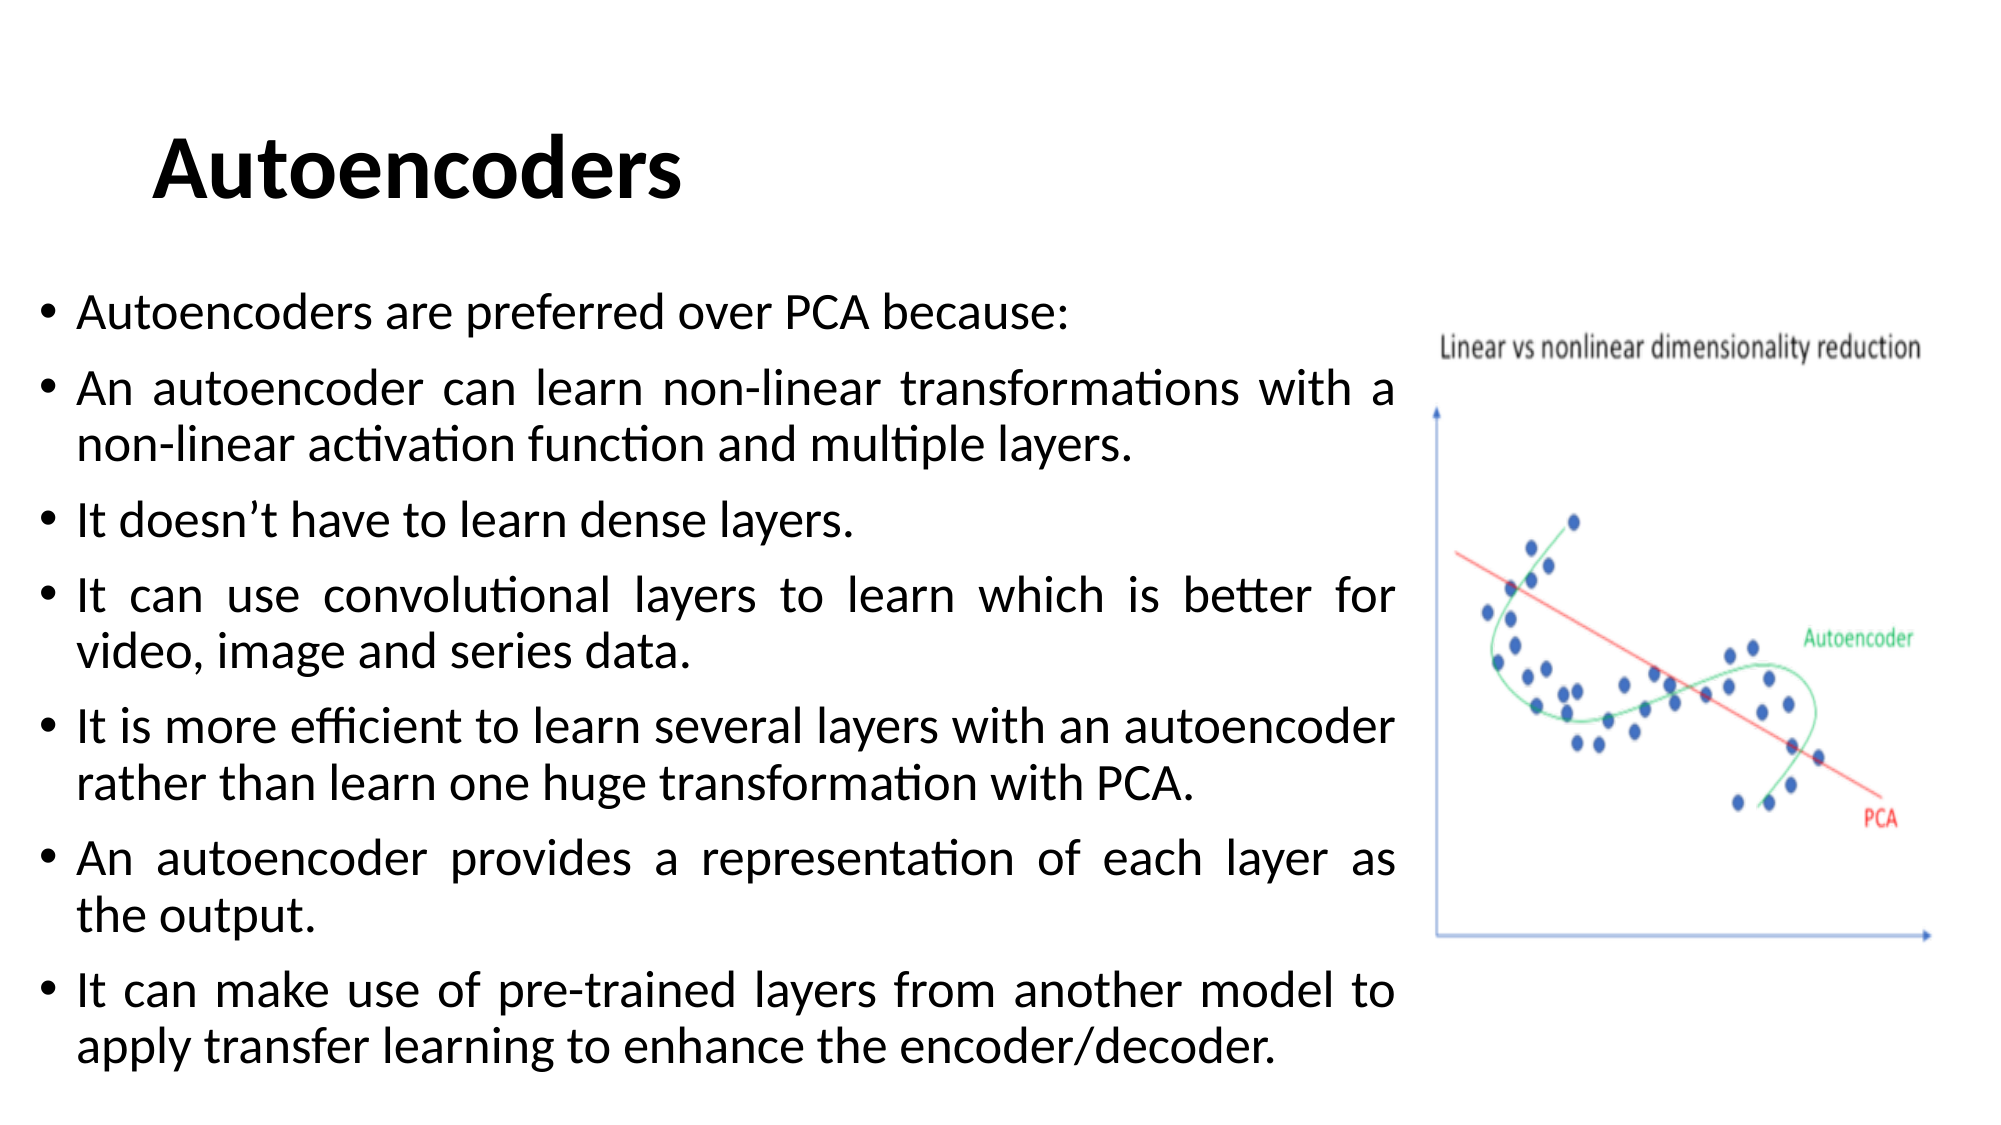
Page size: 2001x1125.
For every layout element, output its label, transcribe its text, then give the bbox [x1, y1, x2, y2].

title Autoencoders [137, 59, 1863, 278]
list Autoencoders are preferred over PCA because: An autoencoder can learn non-linear transformations with a non-linear activation function and multiple layers. It doesn’t have to learn dense layers. It can use convolutional layers to learn which is better for video, image and series data. It is more efficient to learn several layers with an autoencoder rather than learn one huge transformation with PCA. An autoencoder provides a representation of each layer as the output. It can make use of pre-trained layers from another model to apply transfer learning to enhance the encoder/decoder. [24, 277, 1413, 1104]
picture [1412, 307, 1954, 967]
